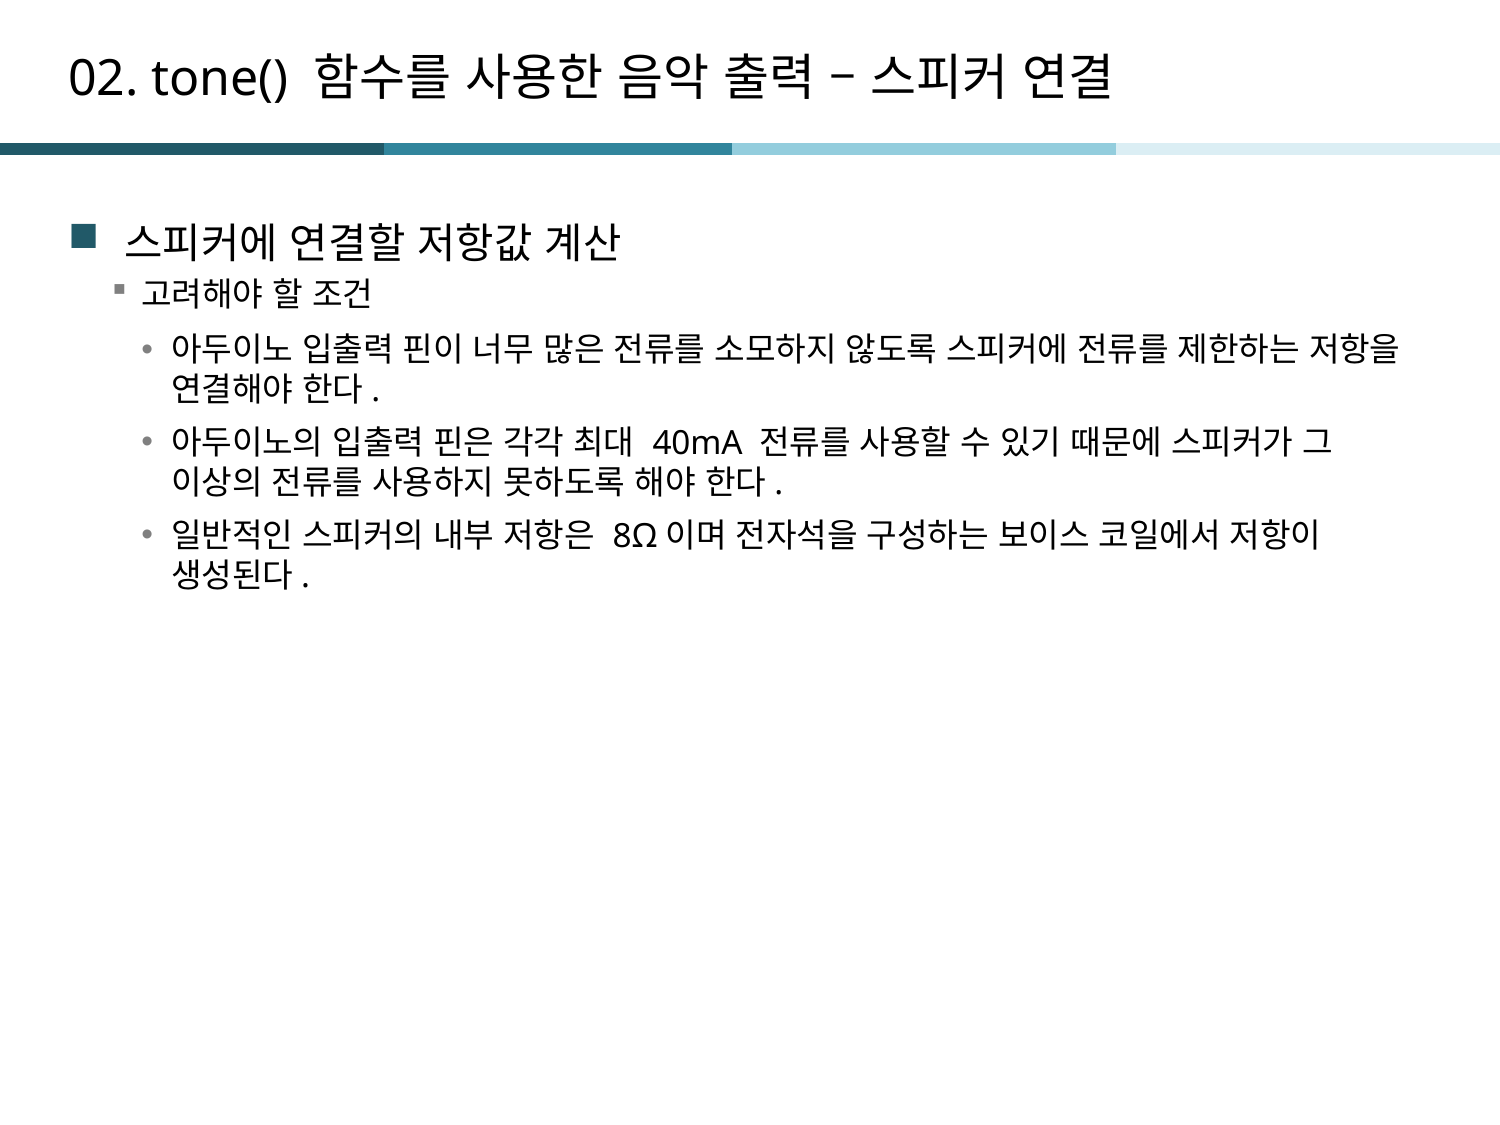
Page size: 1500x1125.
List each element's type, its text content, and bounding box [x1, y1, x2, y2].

title 02. tone() 함수를 사용한 음악 출력 – 스피커 연결 [53, 30, 1447, 121]
list 스피커에 연결할 저항값 계산 고려해야 할 조건 아두이노 입출력 핀이 너무 많은 전류를 소모하지 않도록 스피커에 전류를 제한하는 저항을 연결해야 한다. 아두이노의 입출력 핀은 각각 최대 40mA 전류를 사용할 수 있기 때문에 스피커가 그 이상의 전류를 사용하지 못하도록 해야 한다. 일반적인 스피커의 내부 저항은 8Ω이며 전자석을 구성하는 보이스 코일에서 저항이 생성된다. [53, 184, 1447, 1071]
